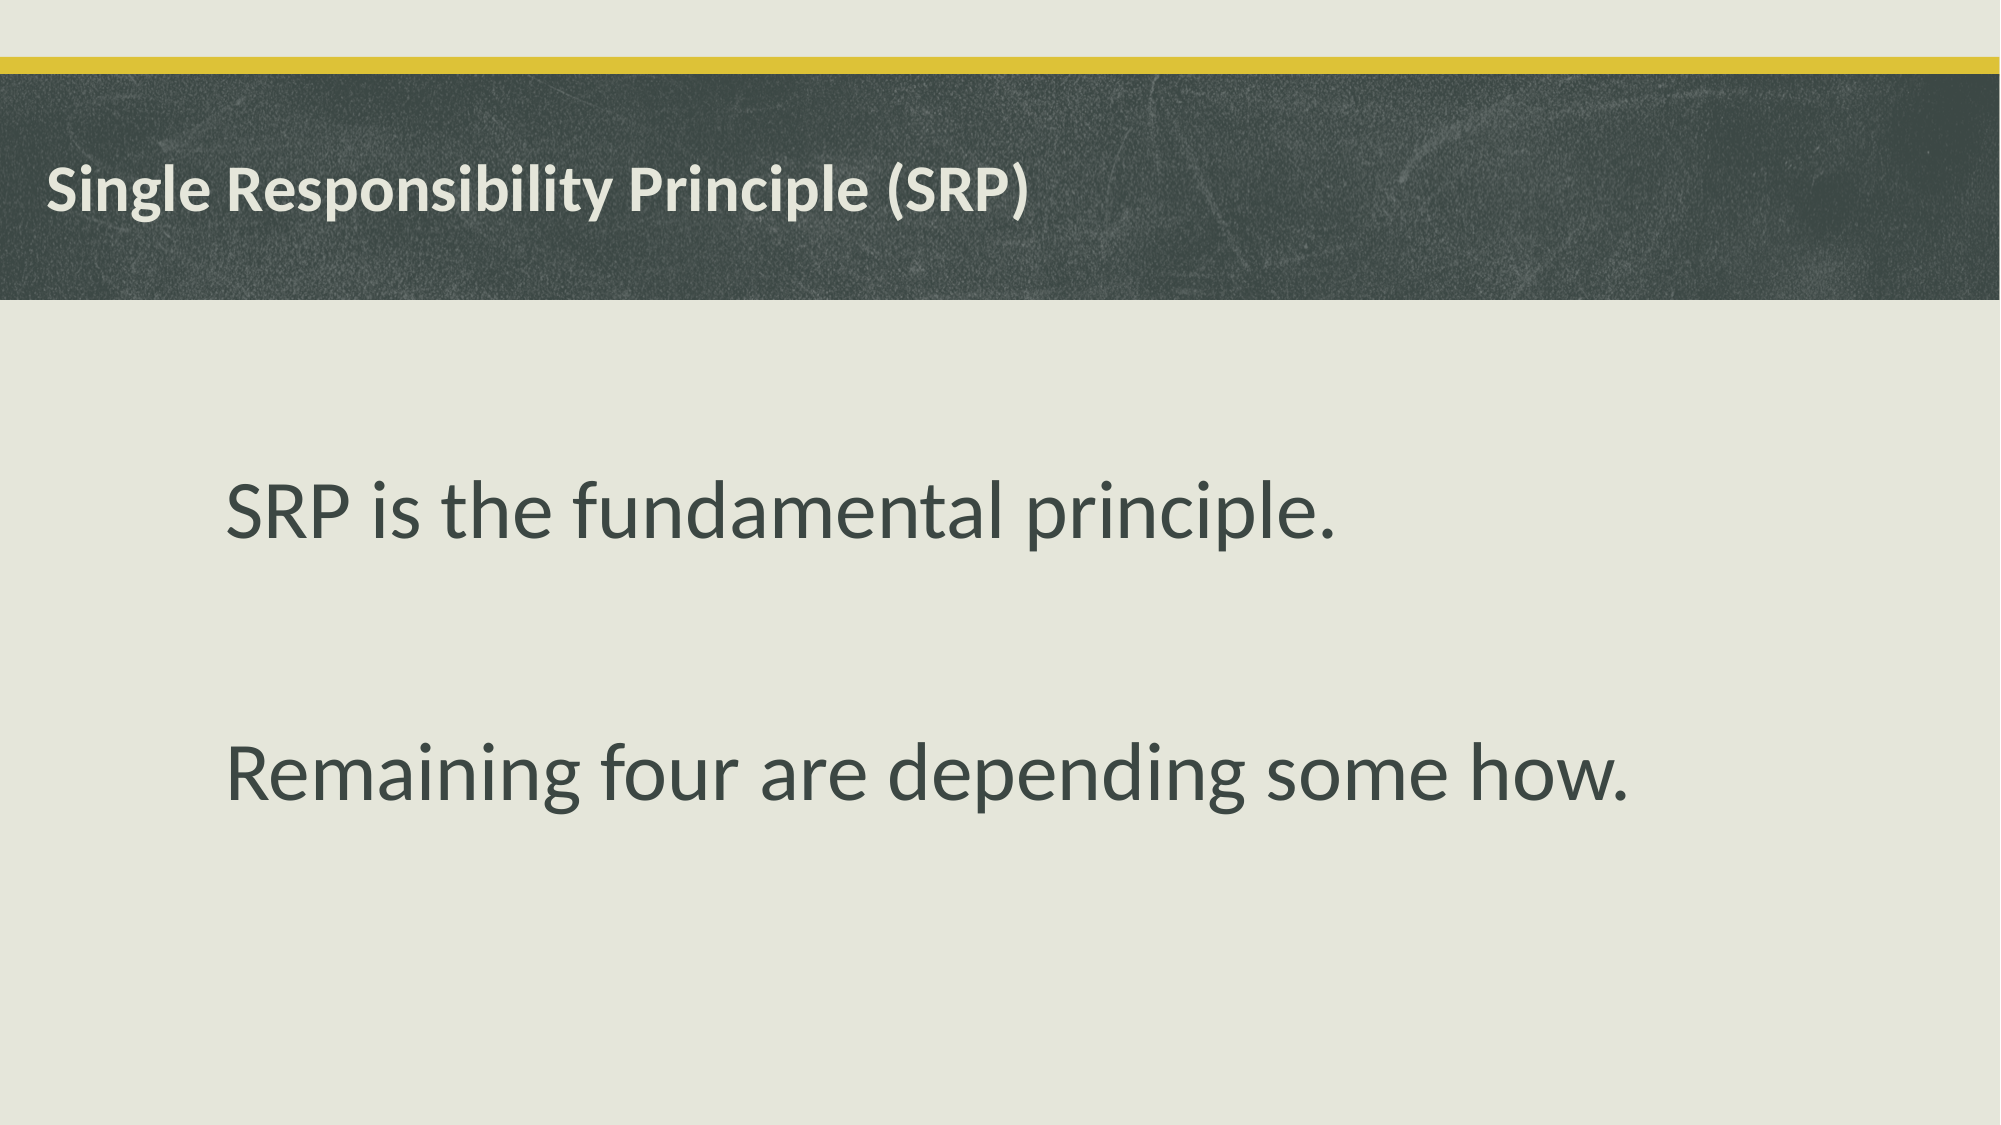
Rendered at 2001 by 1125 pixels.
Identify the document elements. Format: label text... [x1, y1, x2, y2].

picture [0, 74, 2000, 300]
title Single Responsibility Principle (SRP) [31, 76, 2000, 300]
list SRP is the fundamental principle. Remaining four are depending some how. [210, 447, 1790, 1049]
